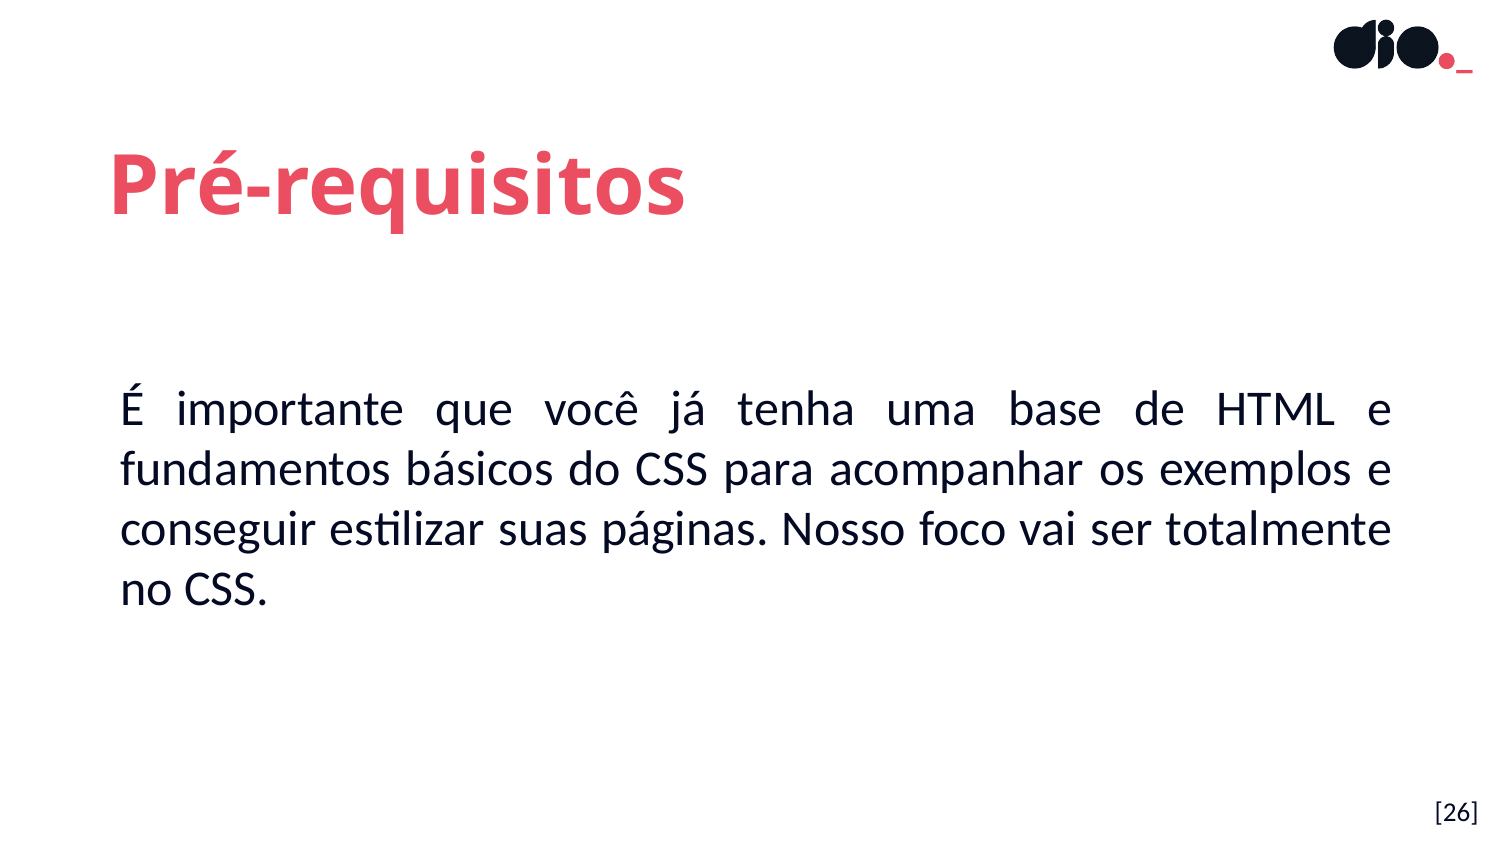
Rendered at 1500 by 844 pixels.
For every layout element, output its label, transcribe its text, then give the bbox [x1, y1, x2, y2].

picture [1333, 19, 1473, 74]
slide_number [26] [1403, 779, 1494, 844]
text_box Pré-requisitos [92, 104, 1408, 243]
text_box É importante que você já tenha uma base de HTML e fundamentos básicos do CSS para acompanhar os exemplos e conseguir estilizar suas páginas. Nosso foco vai ser totalmente no CSS. [92, 243, 1408, 749]
